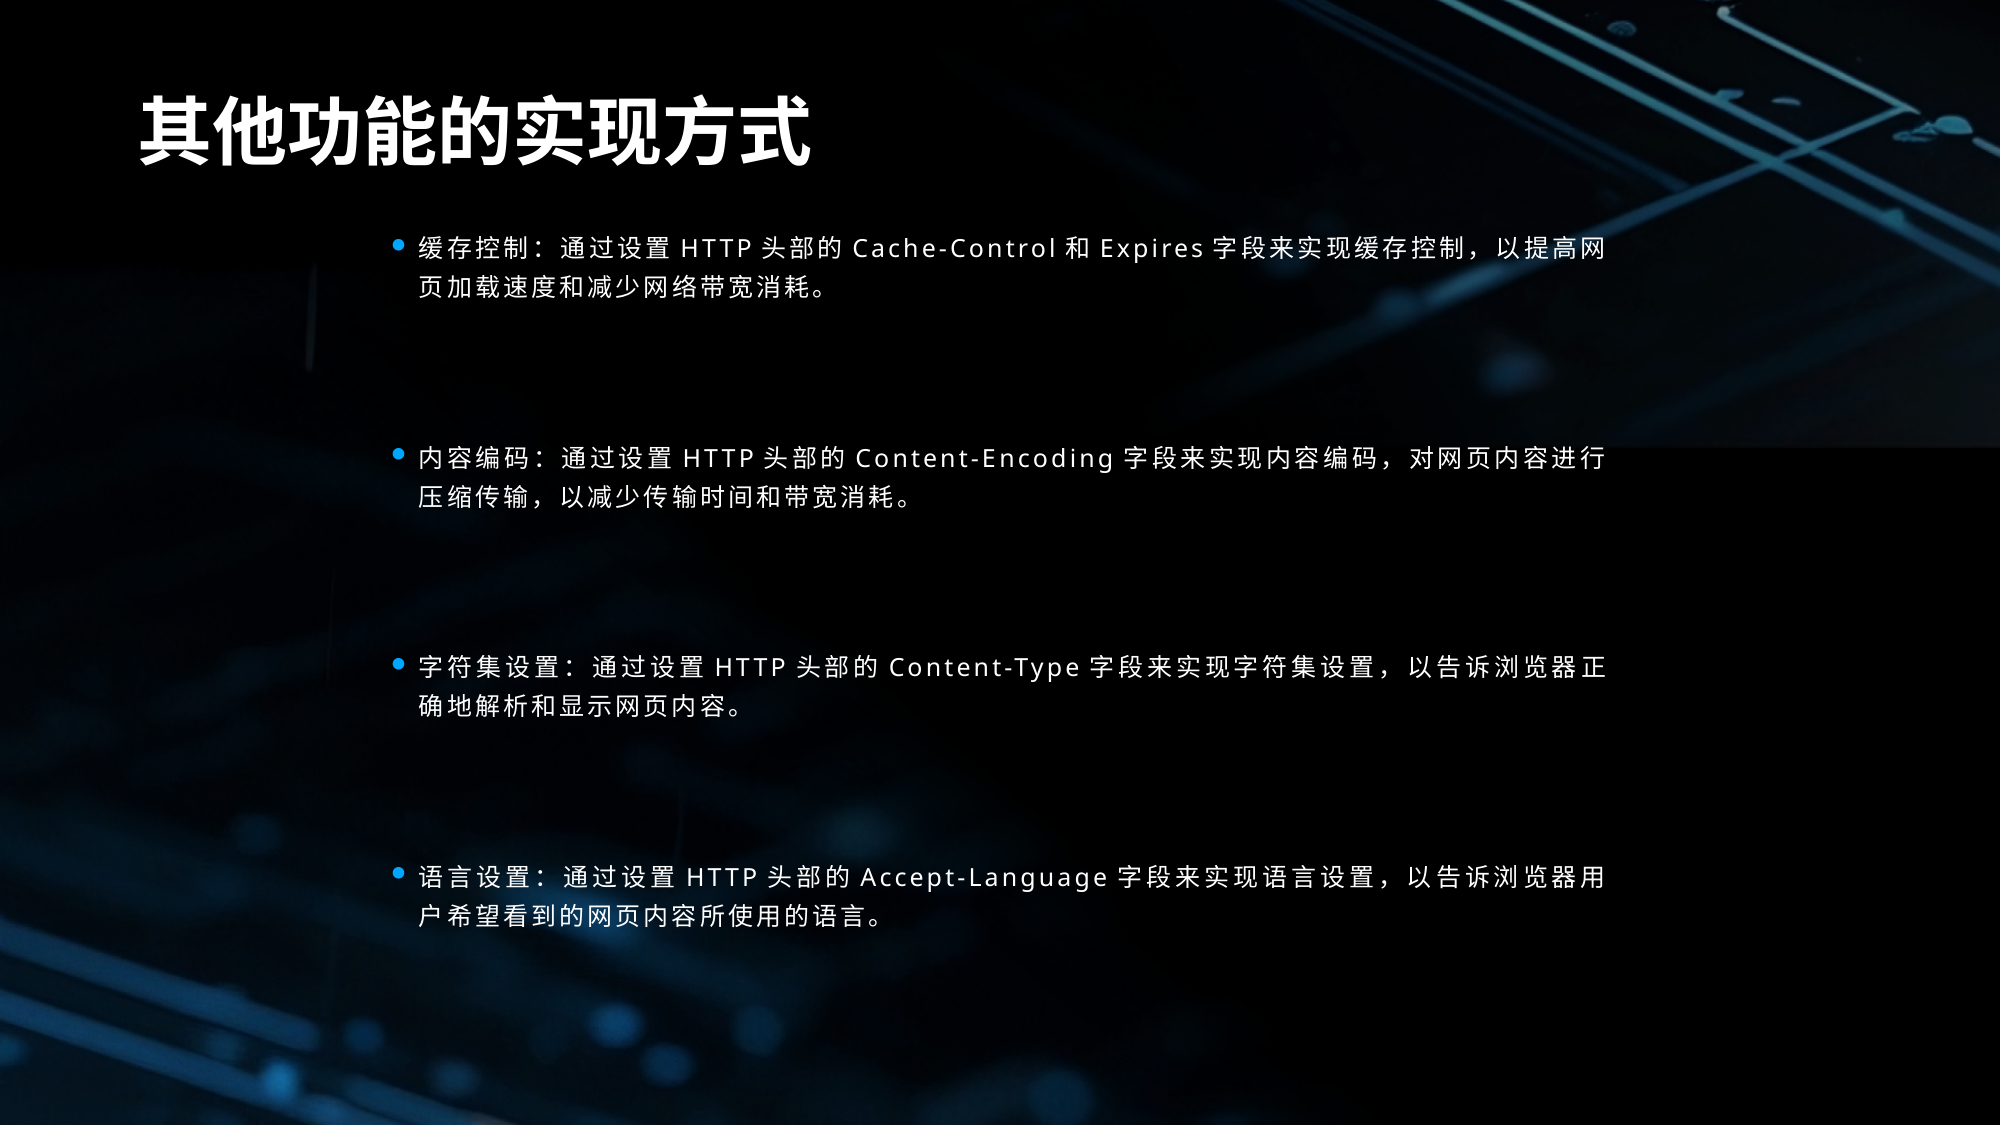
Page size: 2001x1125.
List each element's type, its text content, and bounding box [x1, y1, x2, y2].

text_box 语言设置：通过设置HTTP头部的Accept-Language字段来实现语言设置，以告诉浏览器用户希望看到的网页内容所使用的语言。 [390, 852, 1610, 1014]
title 其他功能的实现方式 [137, 59, 1863, 201]
picture [0, 0, 2000, 1125]
text_box 字符集设置：通过设置HTTP头部的Content-Type字段来实现字符集设置，以告诉浏览器正确地解析和显示网页内容。 [390, 642, 1610, 804]
text_box 内容编码：通过设置HTTP头部的Content-Encoding字段来实现内容编码，对网页内容进行压缩传输，以减少传输时间和带宽消耗。 [390, 433, 1610, 595]
text_box 缓存控制：通过设置HTTP头部的Cache-Control和Expires字段来实现缓存控制，以提高网页加载速度和减少网络带宽消耗。 [390, 223, 1610, 385]
